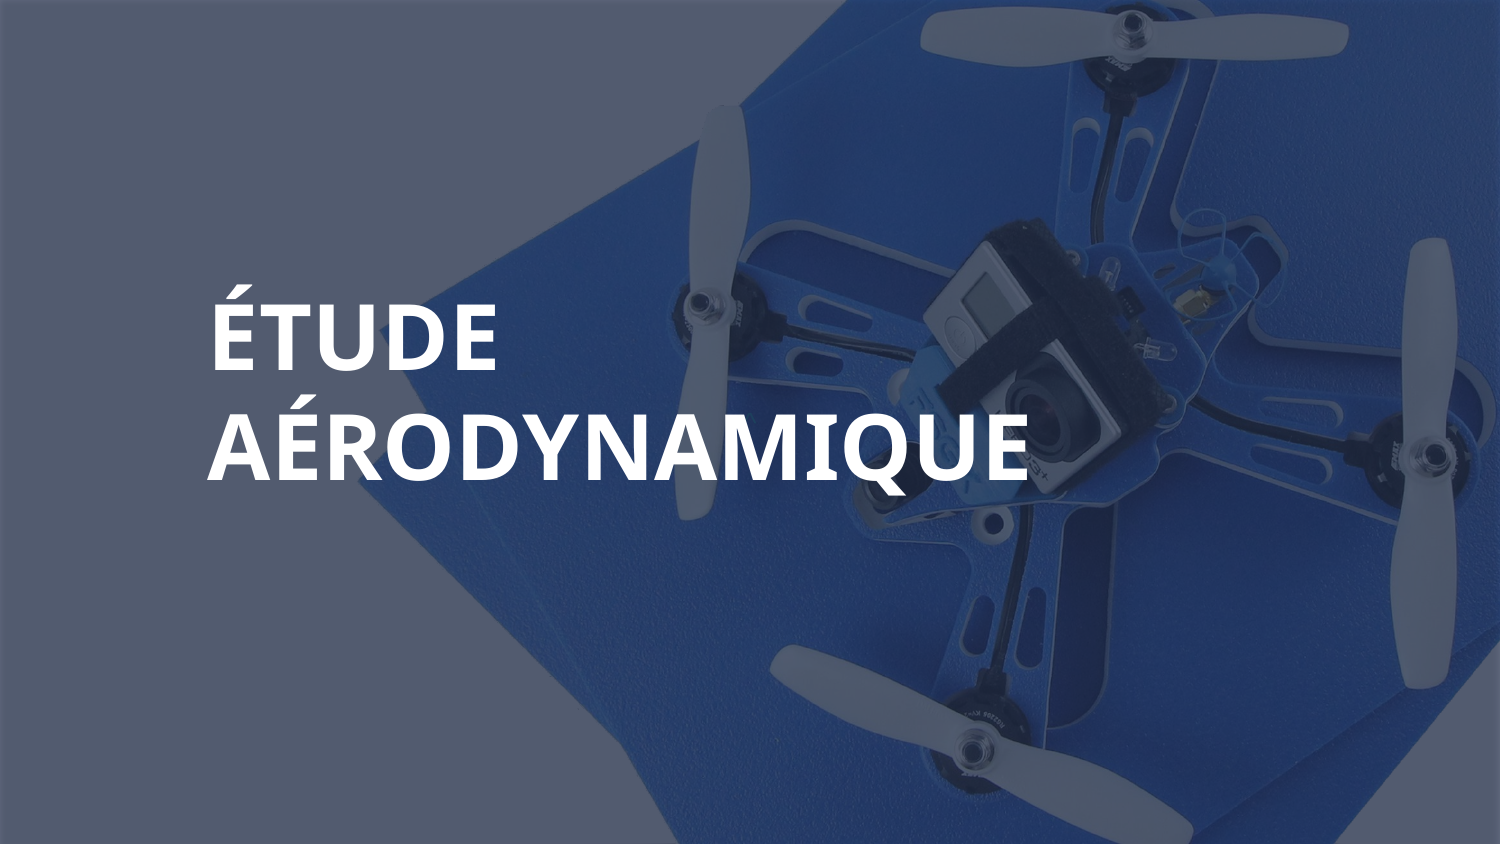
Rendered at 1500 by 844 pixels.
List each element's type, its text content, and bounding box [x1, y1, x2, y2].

text_box ^ [0, 0, 1500, 844]
text_box ÉTUDE AÉRODYNAMIQUE [192, 264, 1408, 750]
